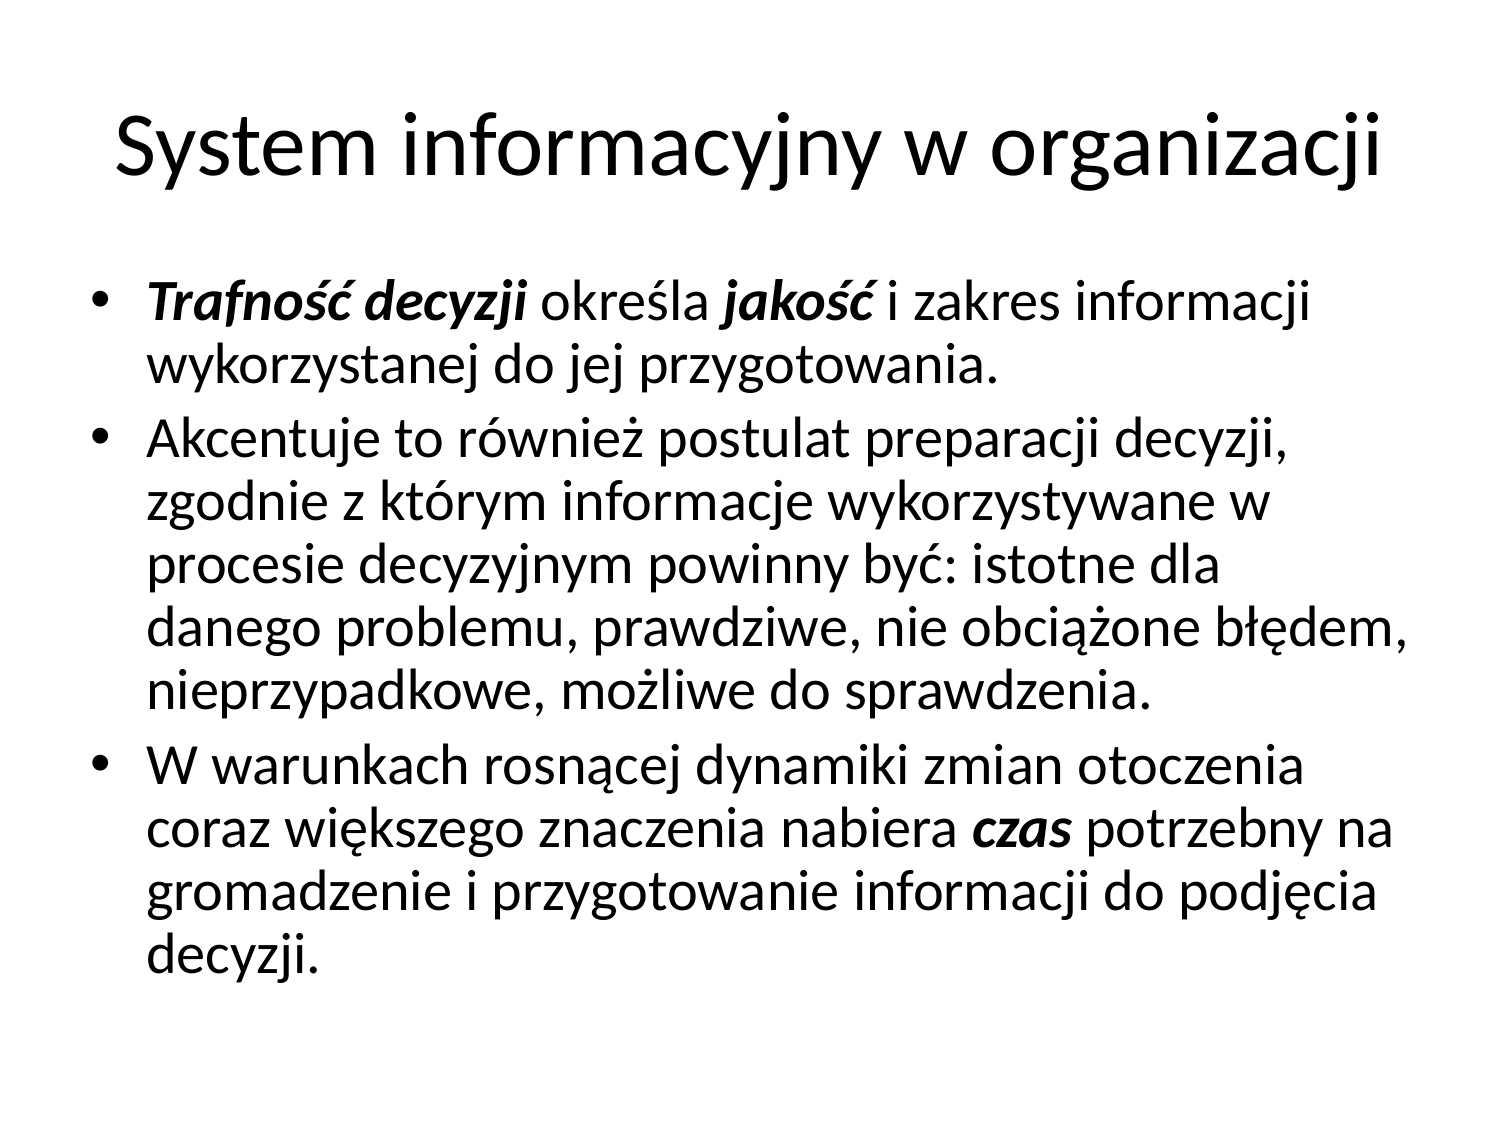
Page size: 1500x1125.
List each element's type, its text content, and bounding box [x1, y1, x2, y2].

title System informacyjny w organizacji [74, 44, 1426, 233]
list Trafność decyzji określa jakość i zakres informacji wykorzystanej do jej przygotowania. Akcentuje to również postulat preparacji decyzji, zgodnie z którym informacje wykorzystywane w procesie decyzyjnym powinny być: istotne dla danego problemu, prawdziwe, nie obciążone błędem, nieprzypadkowe, możliwe do sprawdzenia. W warunkach rosnącej dynamiki zmian otoczenia coraz większego znaczenia nabiera czas potrzebny na gromadzenie i przygotowanie informacji do podjęcia decyzji. [74, 262, 1426, 1006]
